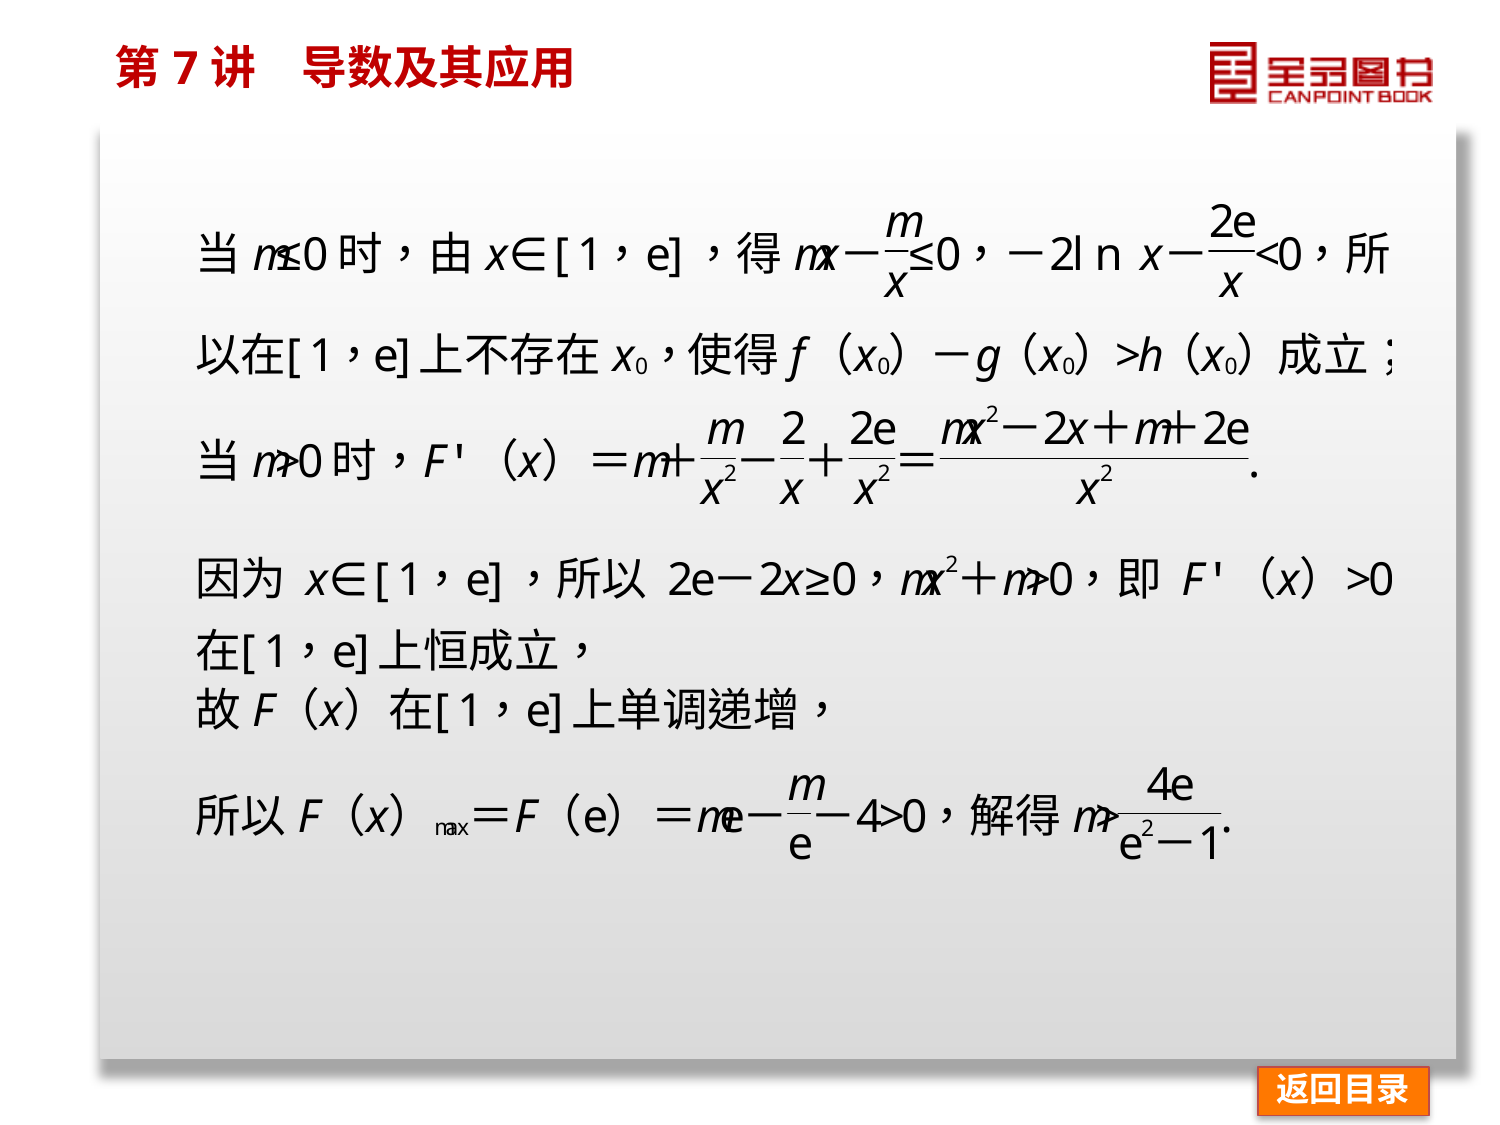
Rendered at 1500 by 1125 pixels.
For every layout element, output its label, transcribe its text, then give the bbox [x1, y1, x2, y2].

picture [1210, 42, 1433, 104]
text_box 第7讲 导数及其应用 [100, 27, 1199, 106]
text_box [194, 177, 1392, 1125]
text_box [112, 148, 1412, 1035]
text_box 返回目录 [1396, 1066, 1430, 1116]
